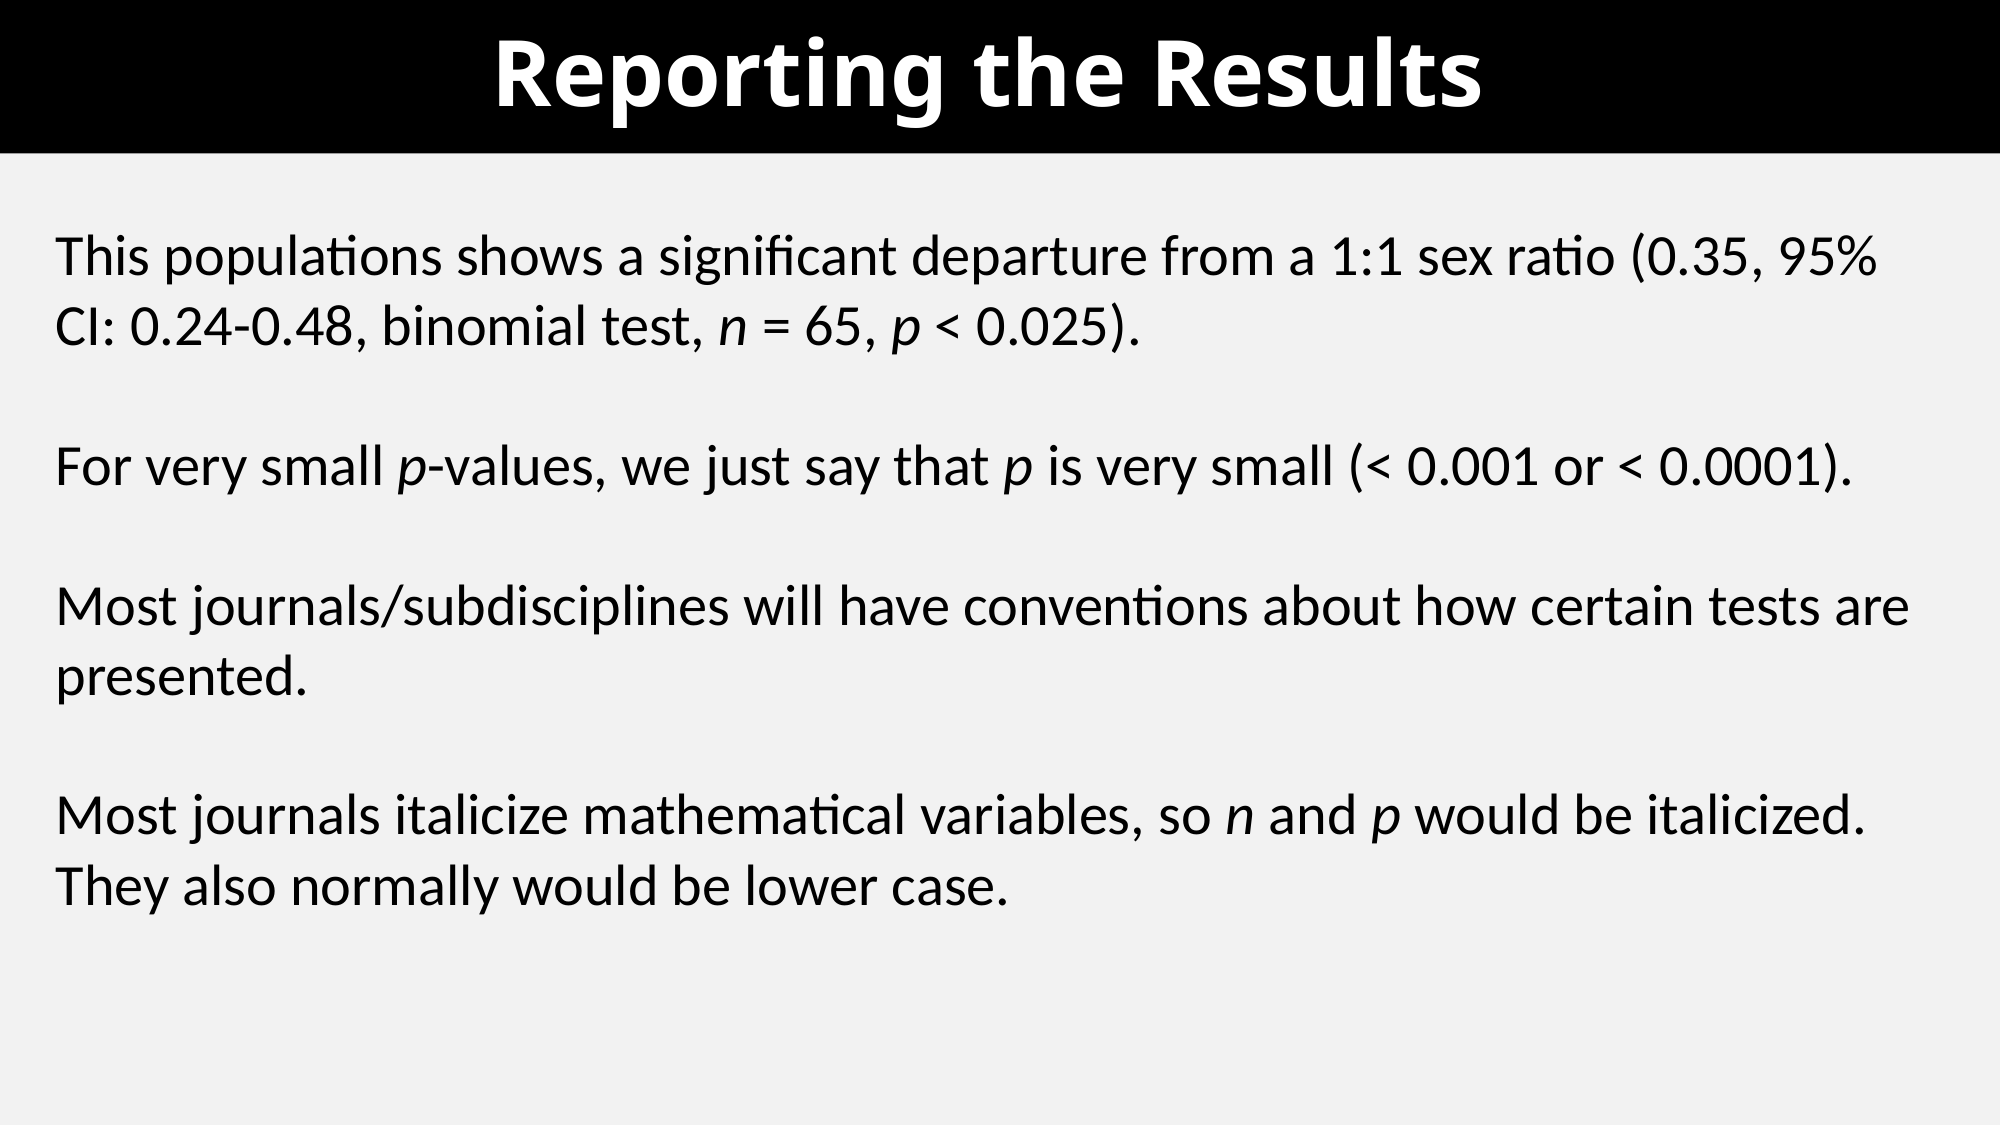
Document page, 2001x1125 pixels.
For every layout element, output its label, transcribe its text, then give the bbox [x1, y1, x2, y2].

text_box This populations shows a significant departure from a 1:1 sex ratio (0.35, 95% CI: 0.24-0.48, binomial test, n = 65, p < 0.025). For very small p-values, we just say that p is very small (< 0.001 or < 0.0001). Most journals/subdisciplines will have conventions about how certain tests are presented. Most journals italicize mathematical variables, so n and p would be italicized. They also normally would be lower case. [41, 209, 1940, 925]
title Reporting the Results [0, 0, 2000, 154]
